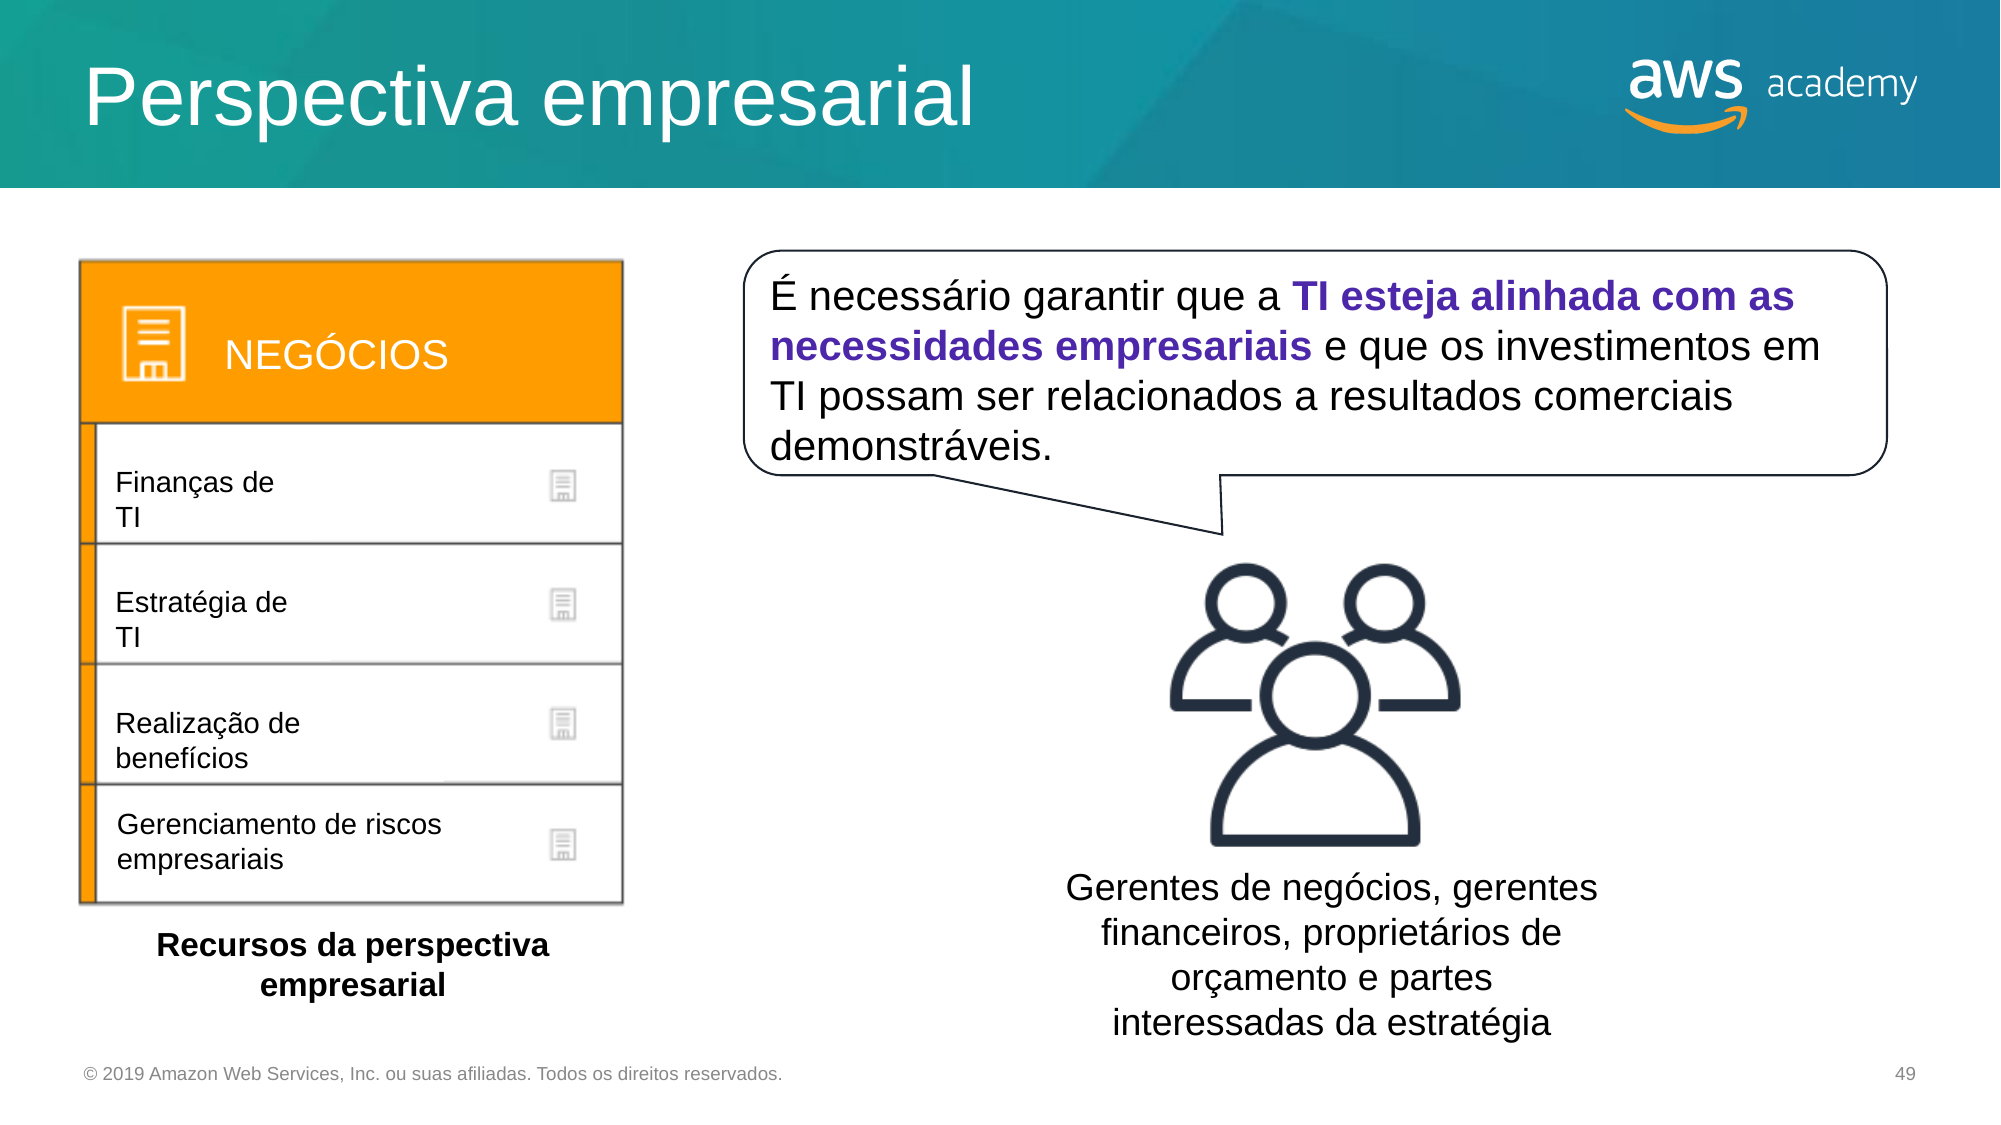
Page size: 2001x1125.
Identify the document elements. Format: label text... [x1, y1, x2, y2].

footer © 2019 Amazon Web Services, Inc. ou suas afiliadas. Todos os direitos reservados. [68, 1042, 807, 1103]
picture [0, 0, 2000, 188]
slide_number 49 [1481, 1042, 1932, 1103]
text_box Recursos da perspectiva empresarial [101, 926, 605, 1011]
text_box É necessário garantir que a TI esteja alinhada com as necessidades empresariais e que os investimentos em TI possam ser relacionados a resultados comerciais demonstráveis. [743, 250, 1887, 535]
text_box Gerentes de negócios, gerentes financeiros, proprietários de orçamento e partes interessadas da estratégia [1046, 855, 1617, 1051]
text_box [68, 250, 639, 918]
picture [1160, 555, 1470, 856]
title Perspectiva empresarial [68, 59, 1551, 138]
